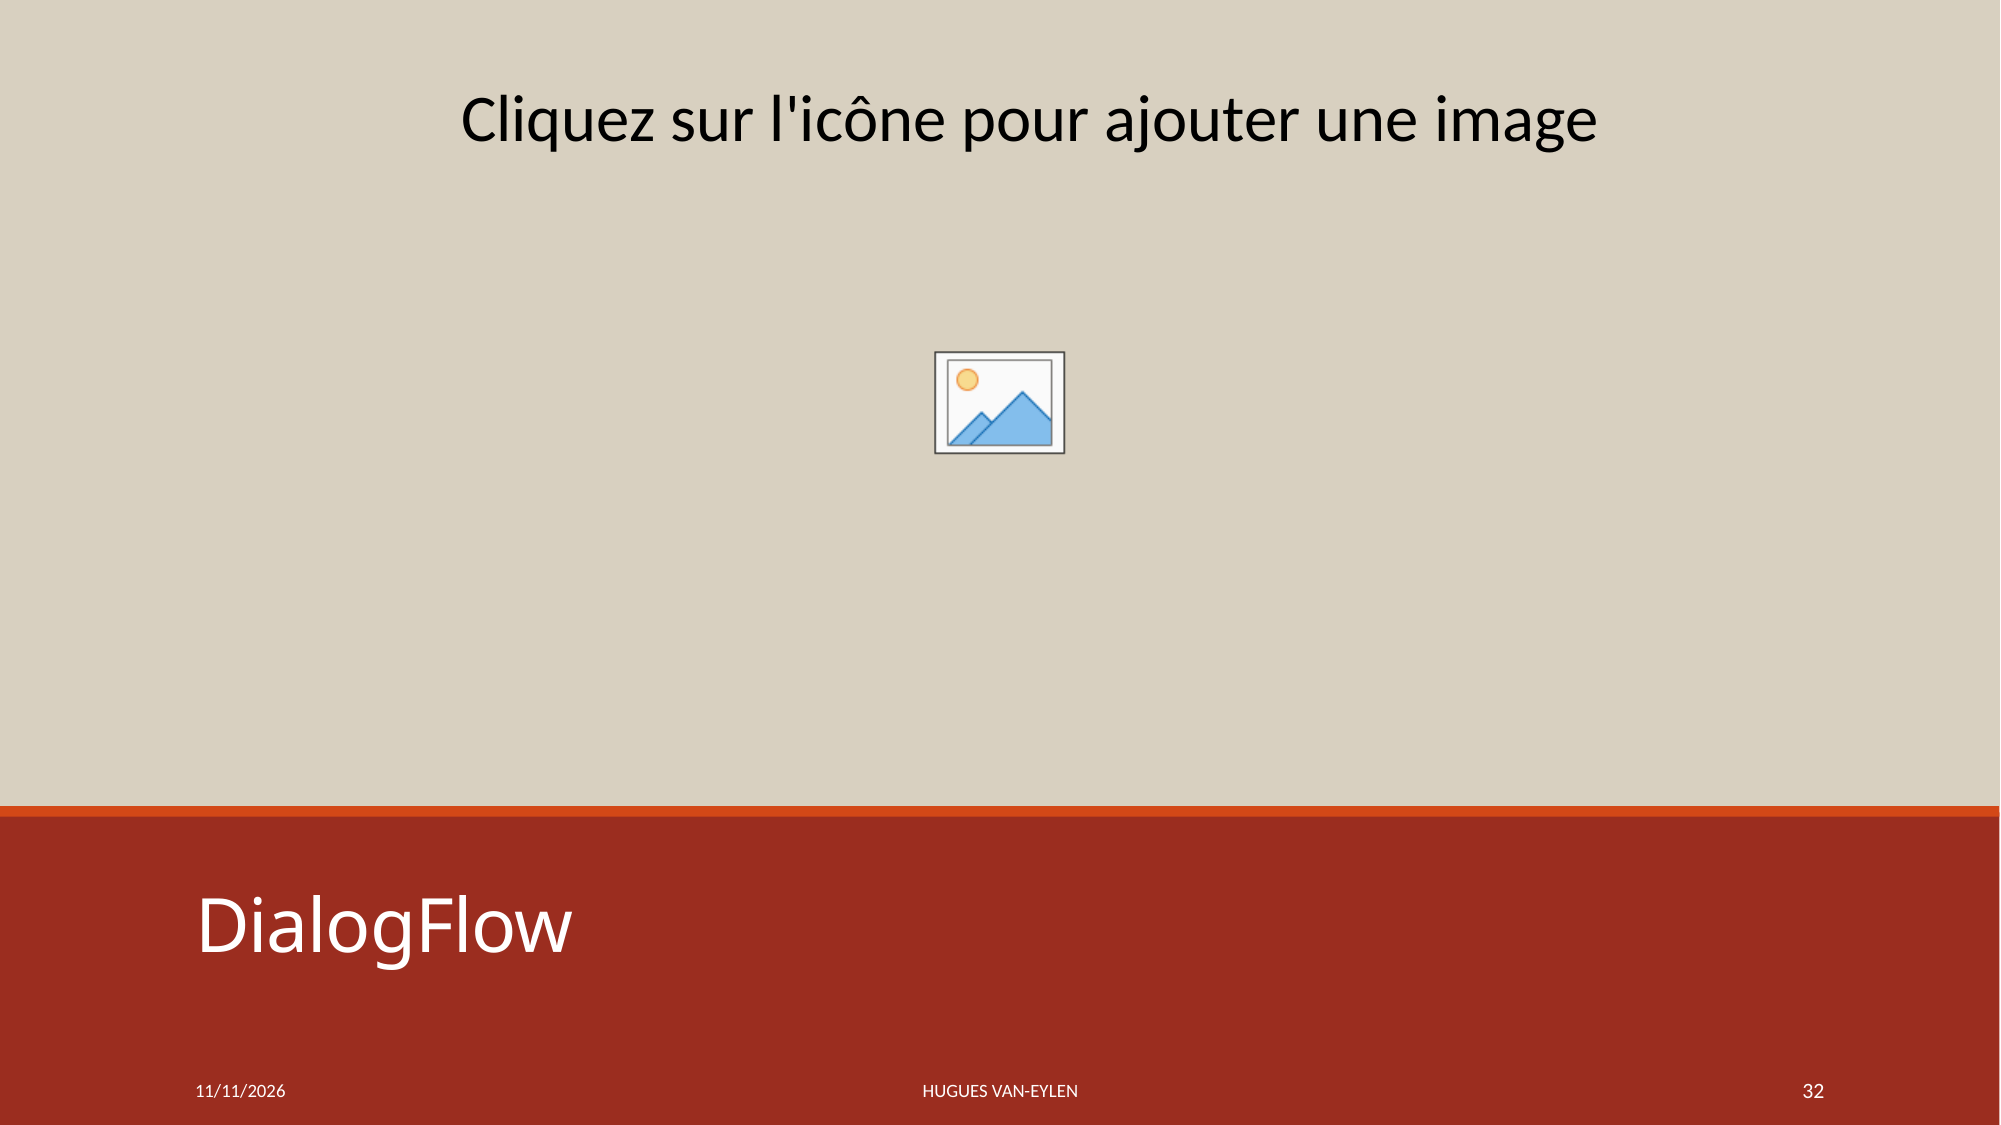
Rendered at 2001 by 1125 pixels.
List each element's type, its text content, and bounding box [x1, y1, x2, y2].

footer Hugues Van-Eylen [604, 1059, 1396, 1120]
slide_number 32 [1624, 1059, 1840, 1120]
title DialogFlow [180, 832, 1839, 968]
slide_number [180, 1059, 586, 1120]
picture [0, 0, 2000, 807]
